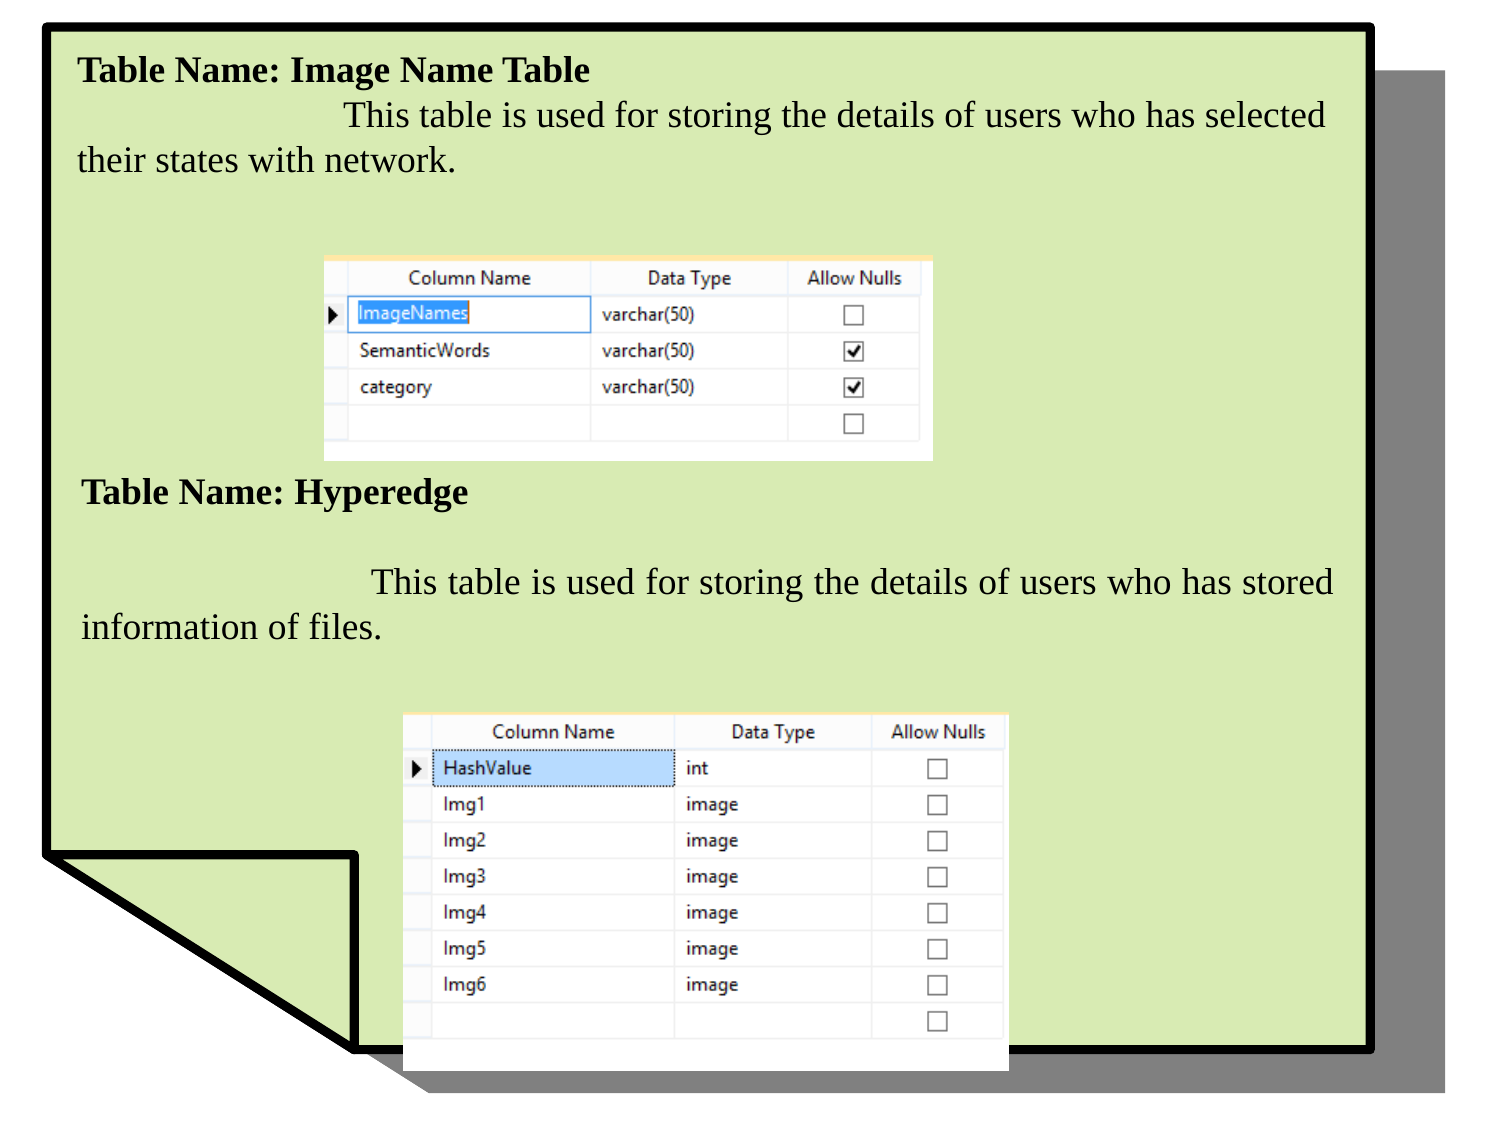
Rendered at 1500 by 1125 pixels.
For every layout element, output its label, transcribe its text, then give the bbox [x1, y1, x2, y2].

picture [324, 255, 933, 461]
text_box Table Name: Hyperedge This table is used for storing the details of users who has stored information of files. [66, 460, 1350, 655]
text_box Table Name: Image Name Table This table is used for storing the details of users who has selected their states with network. [62, 37, 1350, 188]
picture [403, 712, 1009, 1071]
